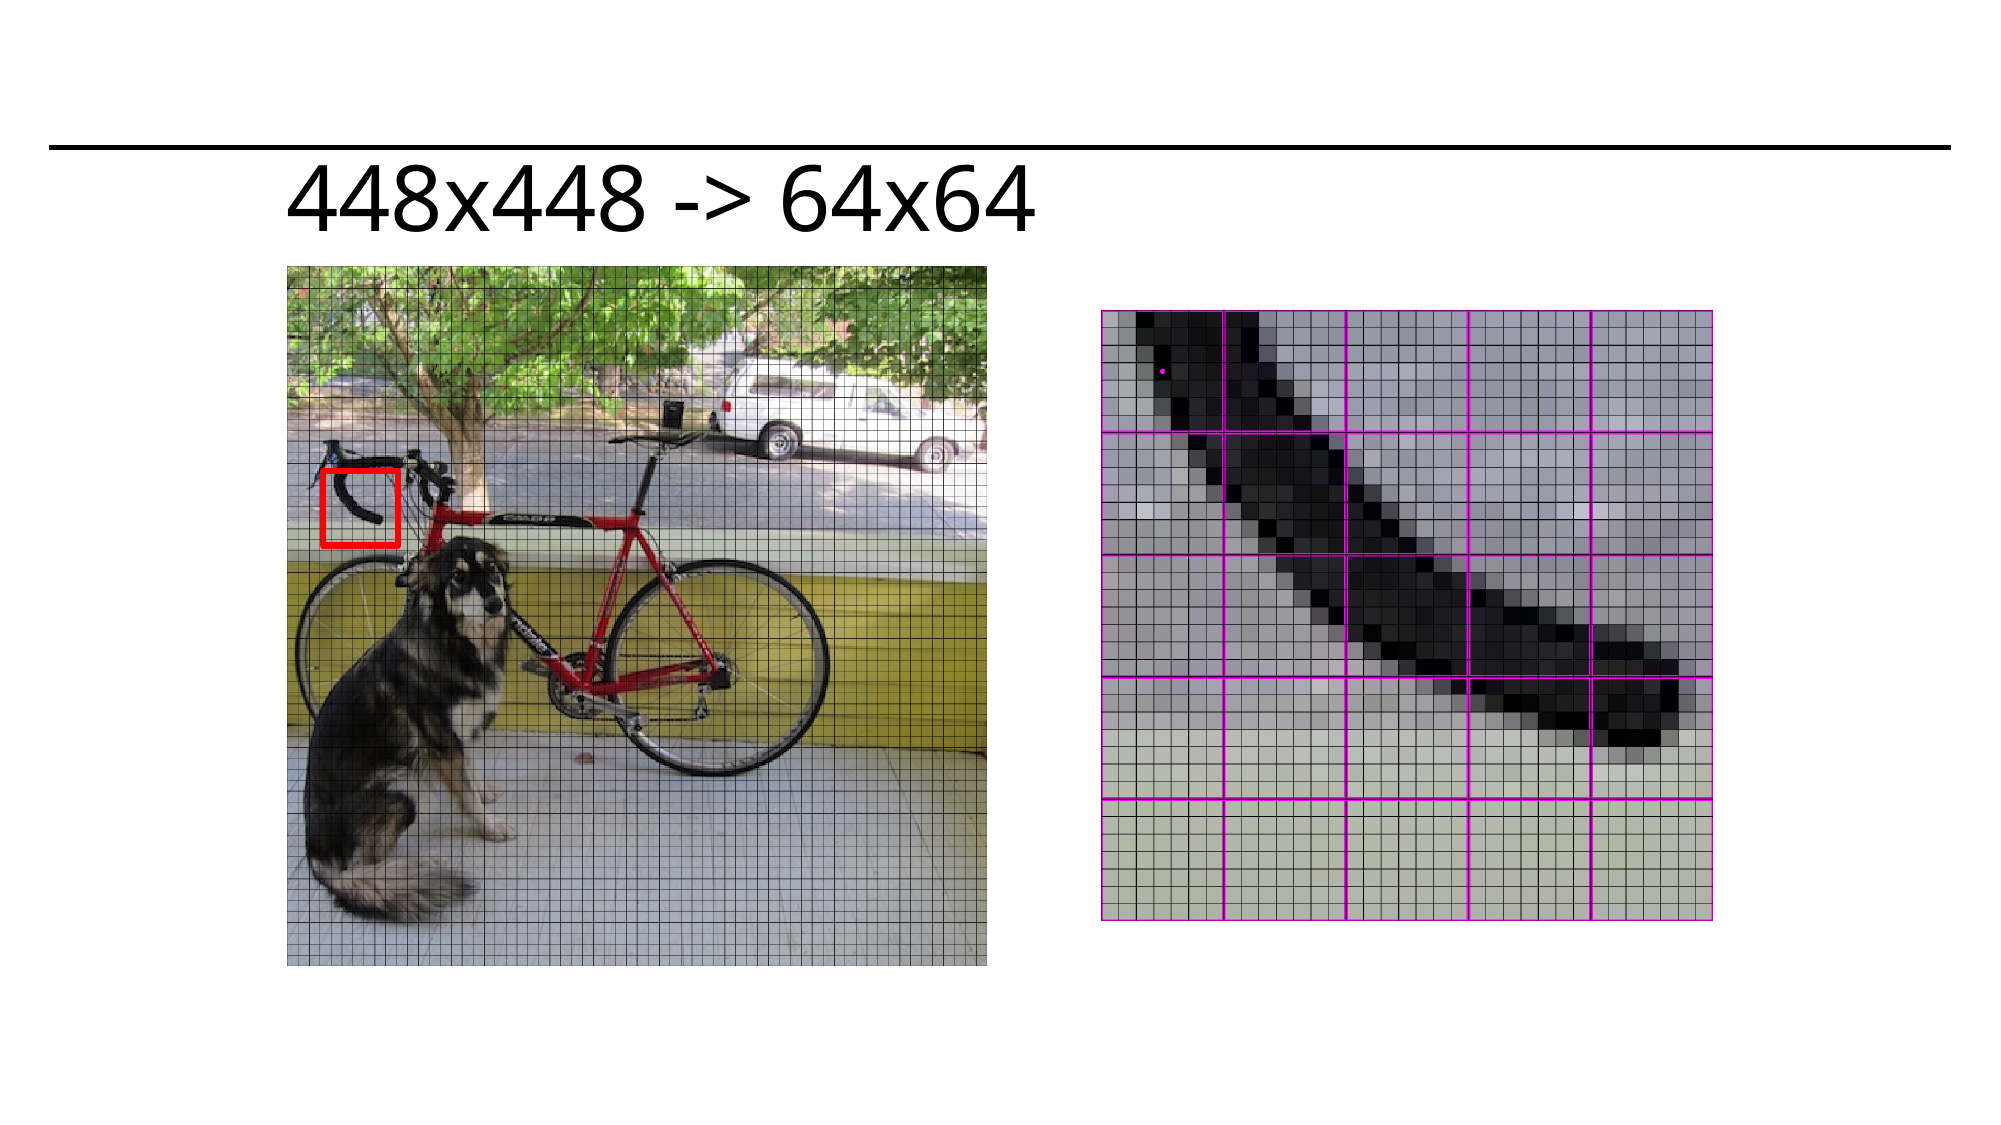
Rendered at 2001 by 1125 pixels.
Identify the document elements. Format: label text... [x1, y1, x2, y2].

title 448x448 -> 64x64 [271, 172, 1729, 267]
picture [1101, 310, 1713, 921]
picture [287, 266, 987, 966]
